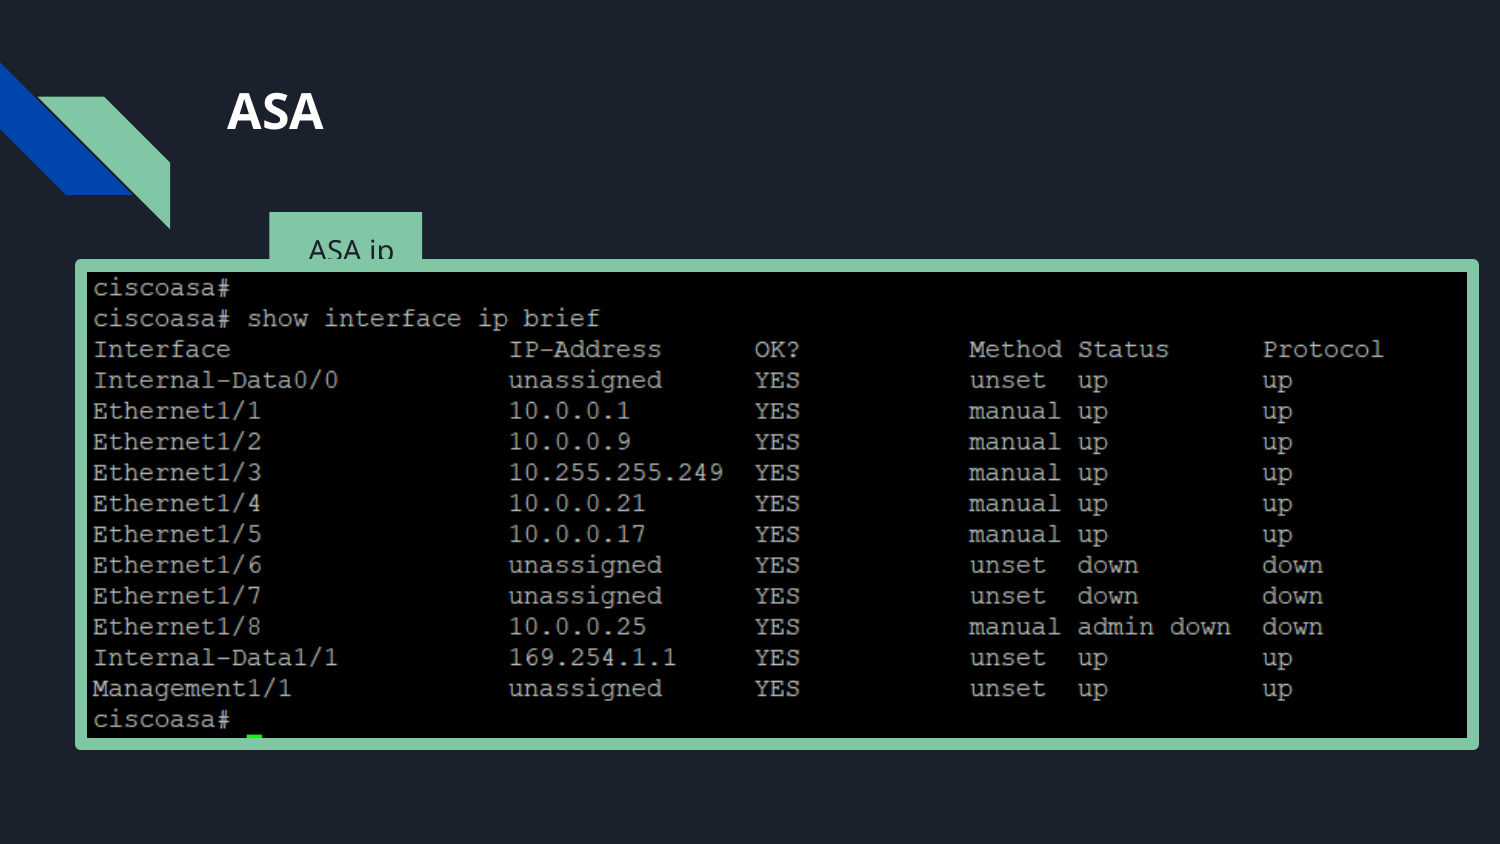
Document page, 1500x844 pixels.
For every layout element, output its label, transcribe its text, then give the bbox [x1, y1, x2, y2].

list ASA ip [269, 212, 423, 259]
picture [86, 271, 1467, 738]
title ASA [212, 64, 1368, 215]
